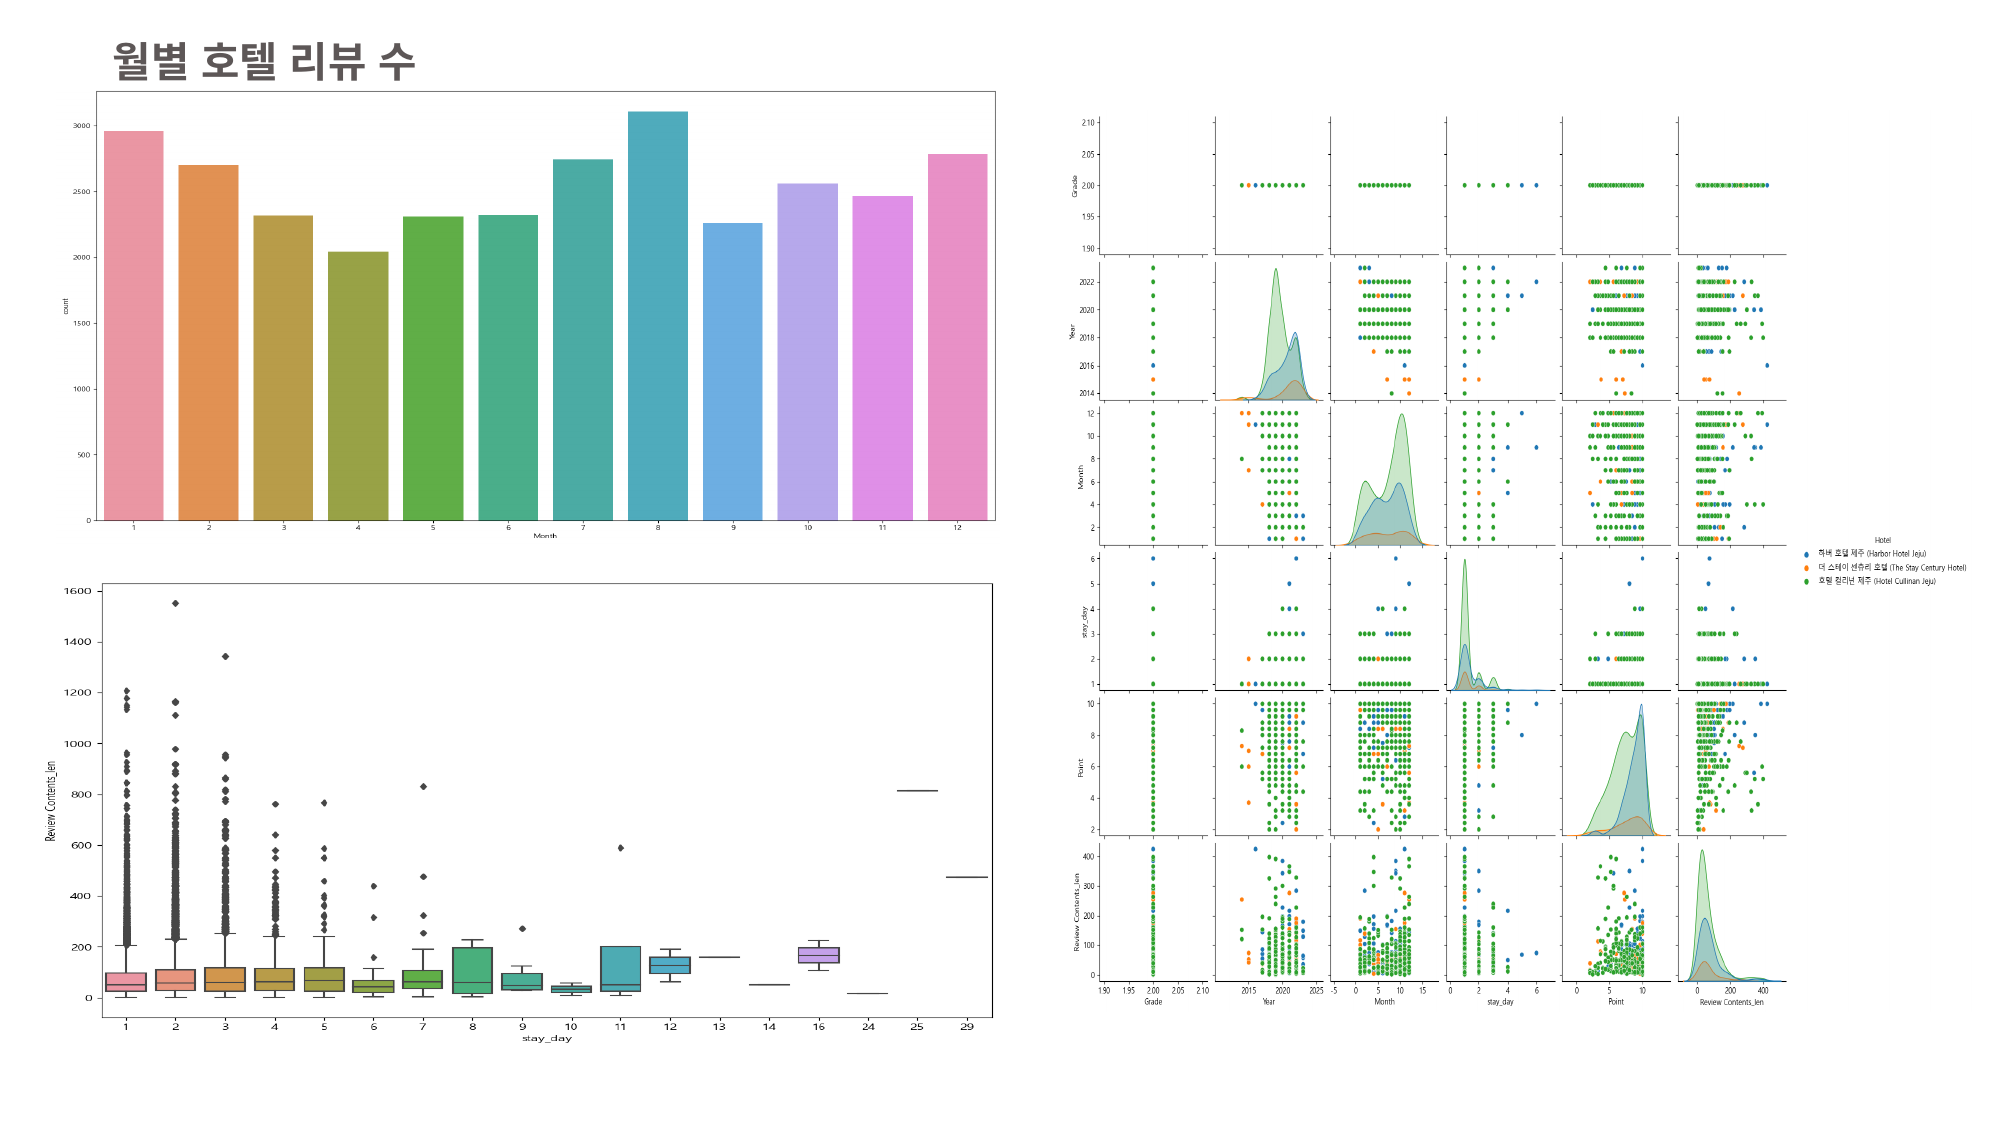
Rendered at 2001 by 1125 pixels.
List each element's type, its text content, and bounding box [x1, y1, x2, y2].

picture [1065, 110, 1972, 1012]
text_box 월별 호텔 리뷰 수 [97, 28, 512, 86]
picture [56, 86, 1000, 544]
picture [35, 577, 1000, 1049]
